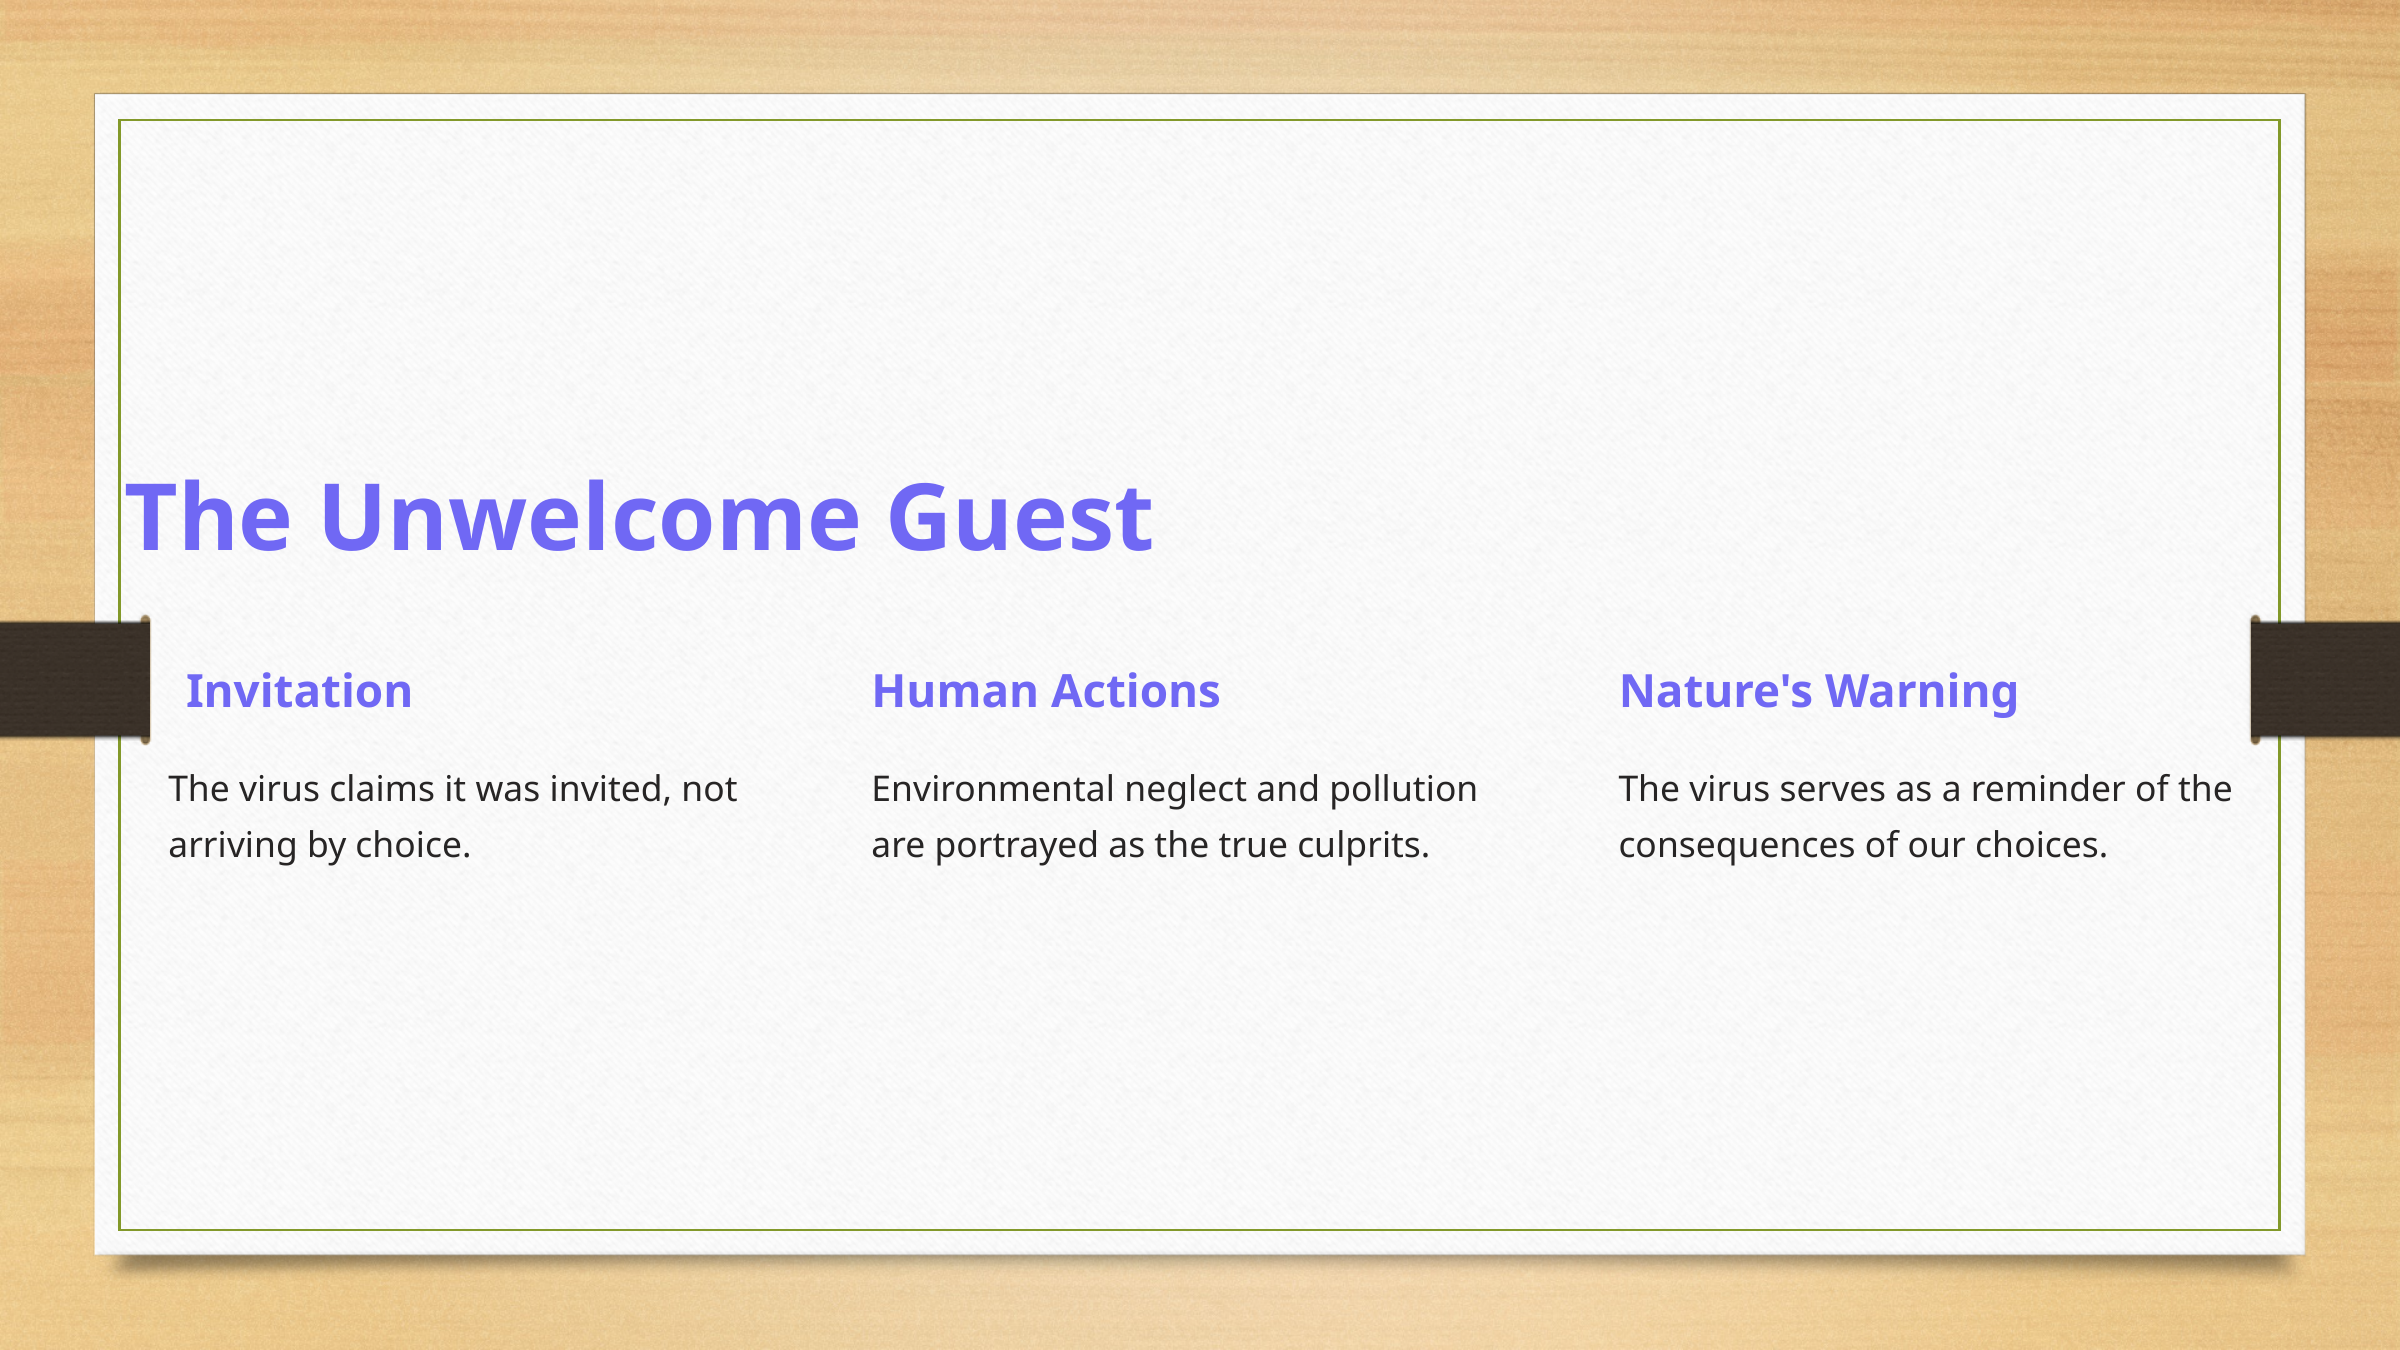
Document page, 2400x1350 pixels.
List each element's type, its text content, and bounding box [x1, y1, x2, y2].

picture [0, 0, 2400, 1350]
text_box Invitation [186, 657, 654, 717]
text_box Nature's Warning [1618, 657, 2087, 717]
text_box The virus serves as a reminder of the consequences of our choices. [1618, 751, 2278, 866]
text_box The virus claims it was invited, not arriving by choice. [168, 751, 828, 866]
text_box Human Actions [871, 657, 1340, 717]
text_box Environmental neglect and pollution are portrayed as the true culprits. [871, 751, 1531, 866]
text_box The Unwelcome Guest [124, 452, 1060, 570]
